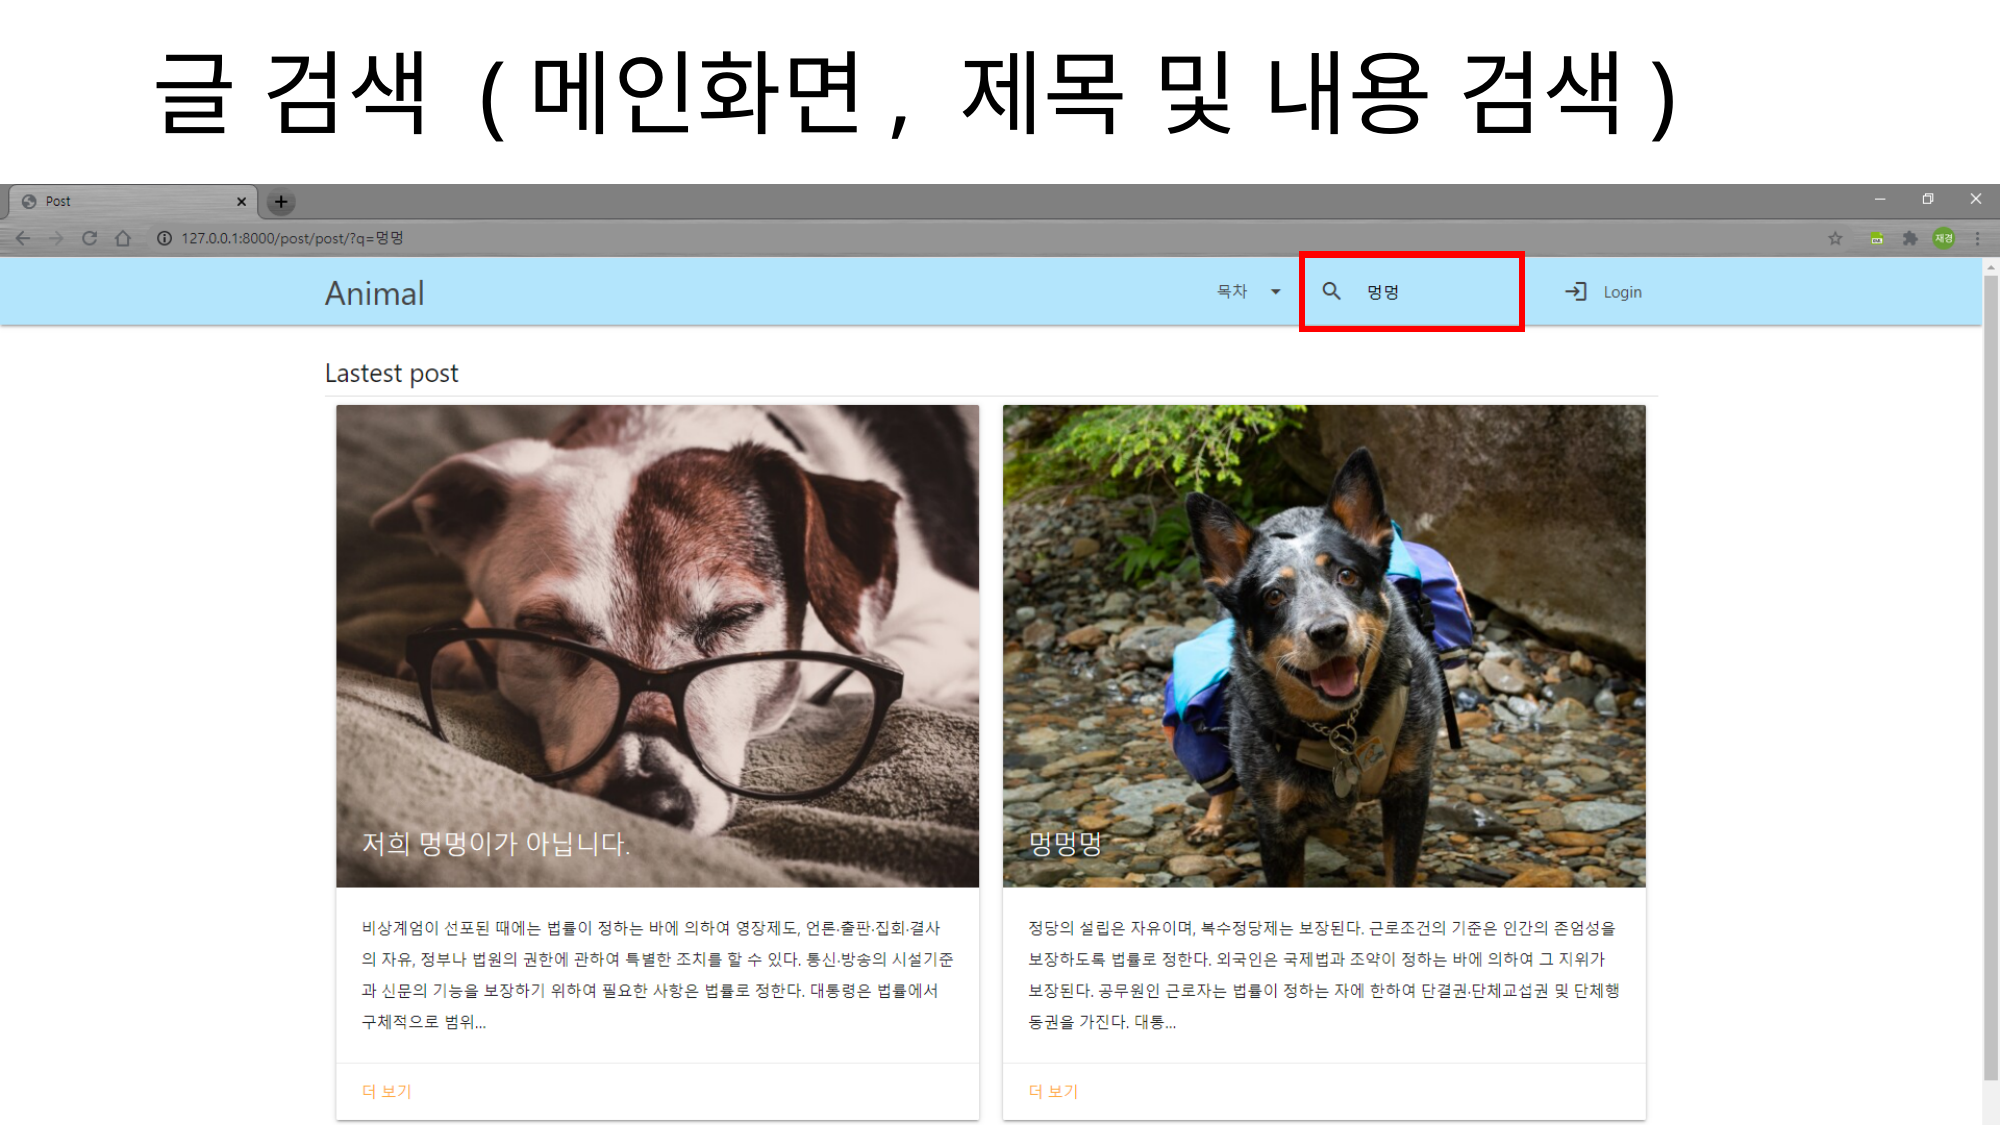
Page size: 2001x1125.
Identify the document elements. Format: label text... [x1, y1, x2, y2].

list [0, 184, 2000, 1125]
title 글 검색 (메인화면, 제목 및 내용 검색) [137, 11, 1863, 184]
